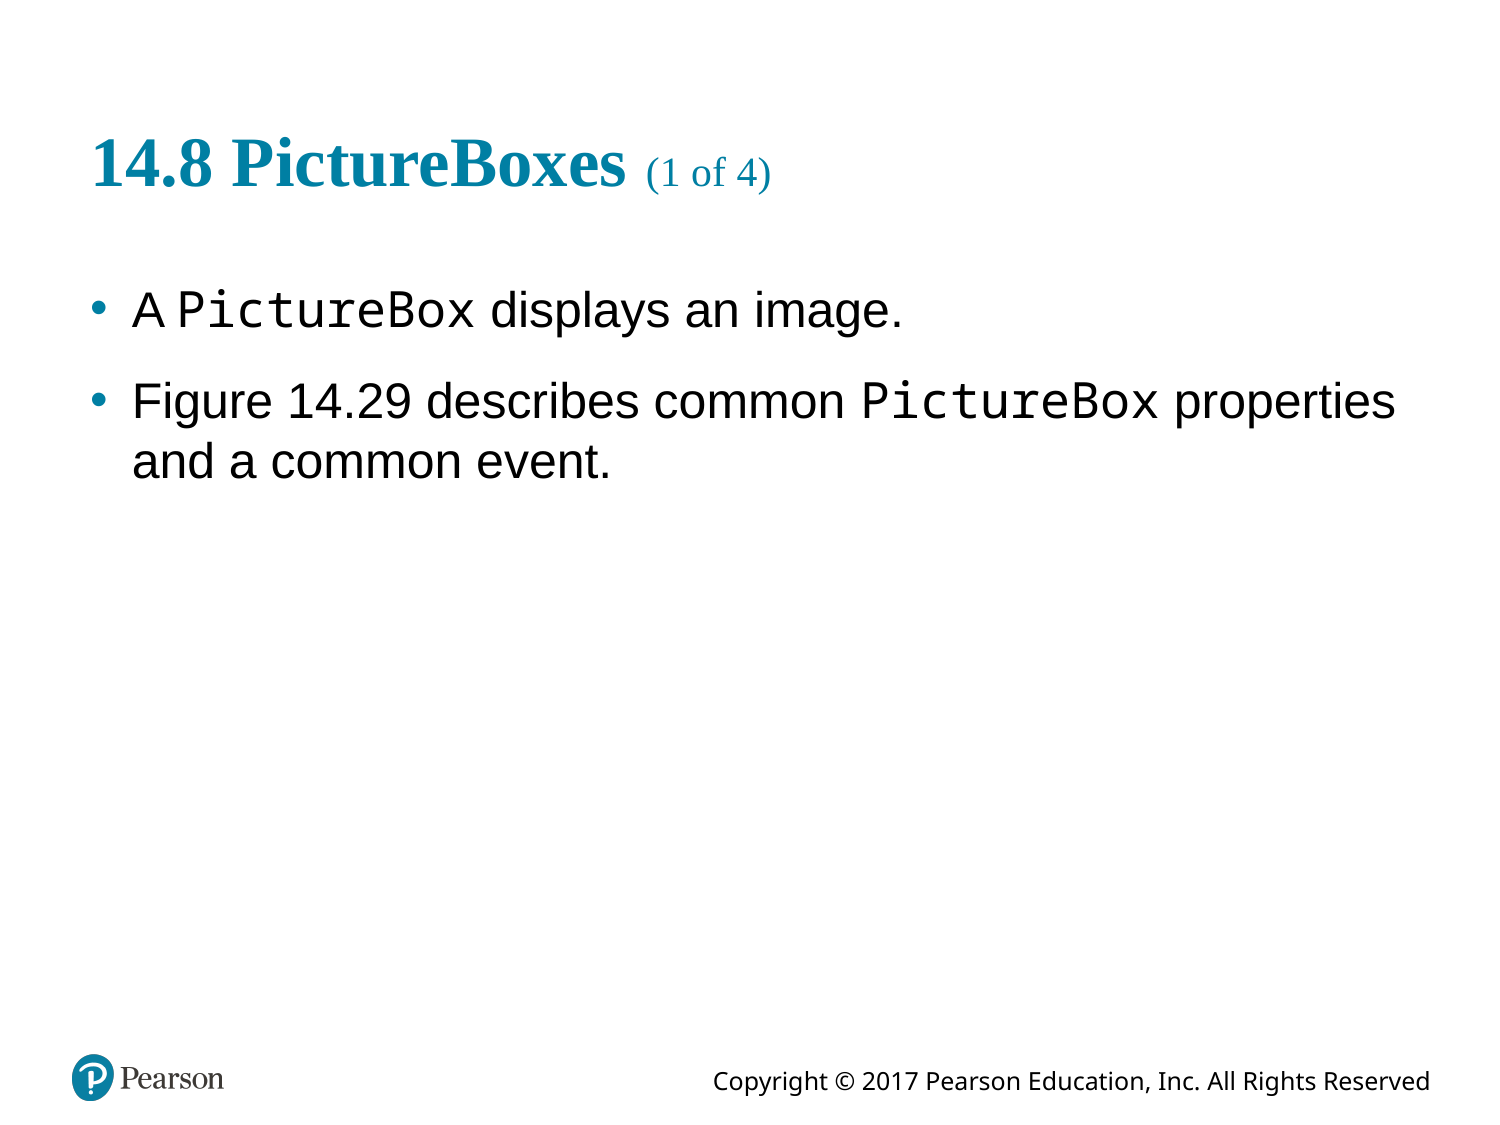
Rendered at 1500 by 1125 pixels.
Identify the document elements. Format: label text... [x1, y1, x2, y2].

list A PictureBox displays an image. Figure 14.29 describes common PictureBox properties and a common event. [75, 262, 1425, 1005]
title 14.8 PictureBoxes (1 of 4) [75, 35, 1425, 216]
picture [72, 1054, 88, 1070]
picture [80, 1063, 106, 1088]
picture [98, 1054, 224, 1101]
picture [72, 1087, 83, 1101]
